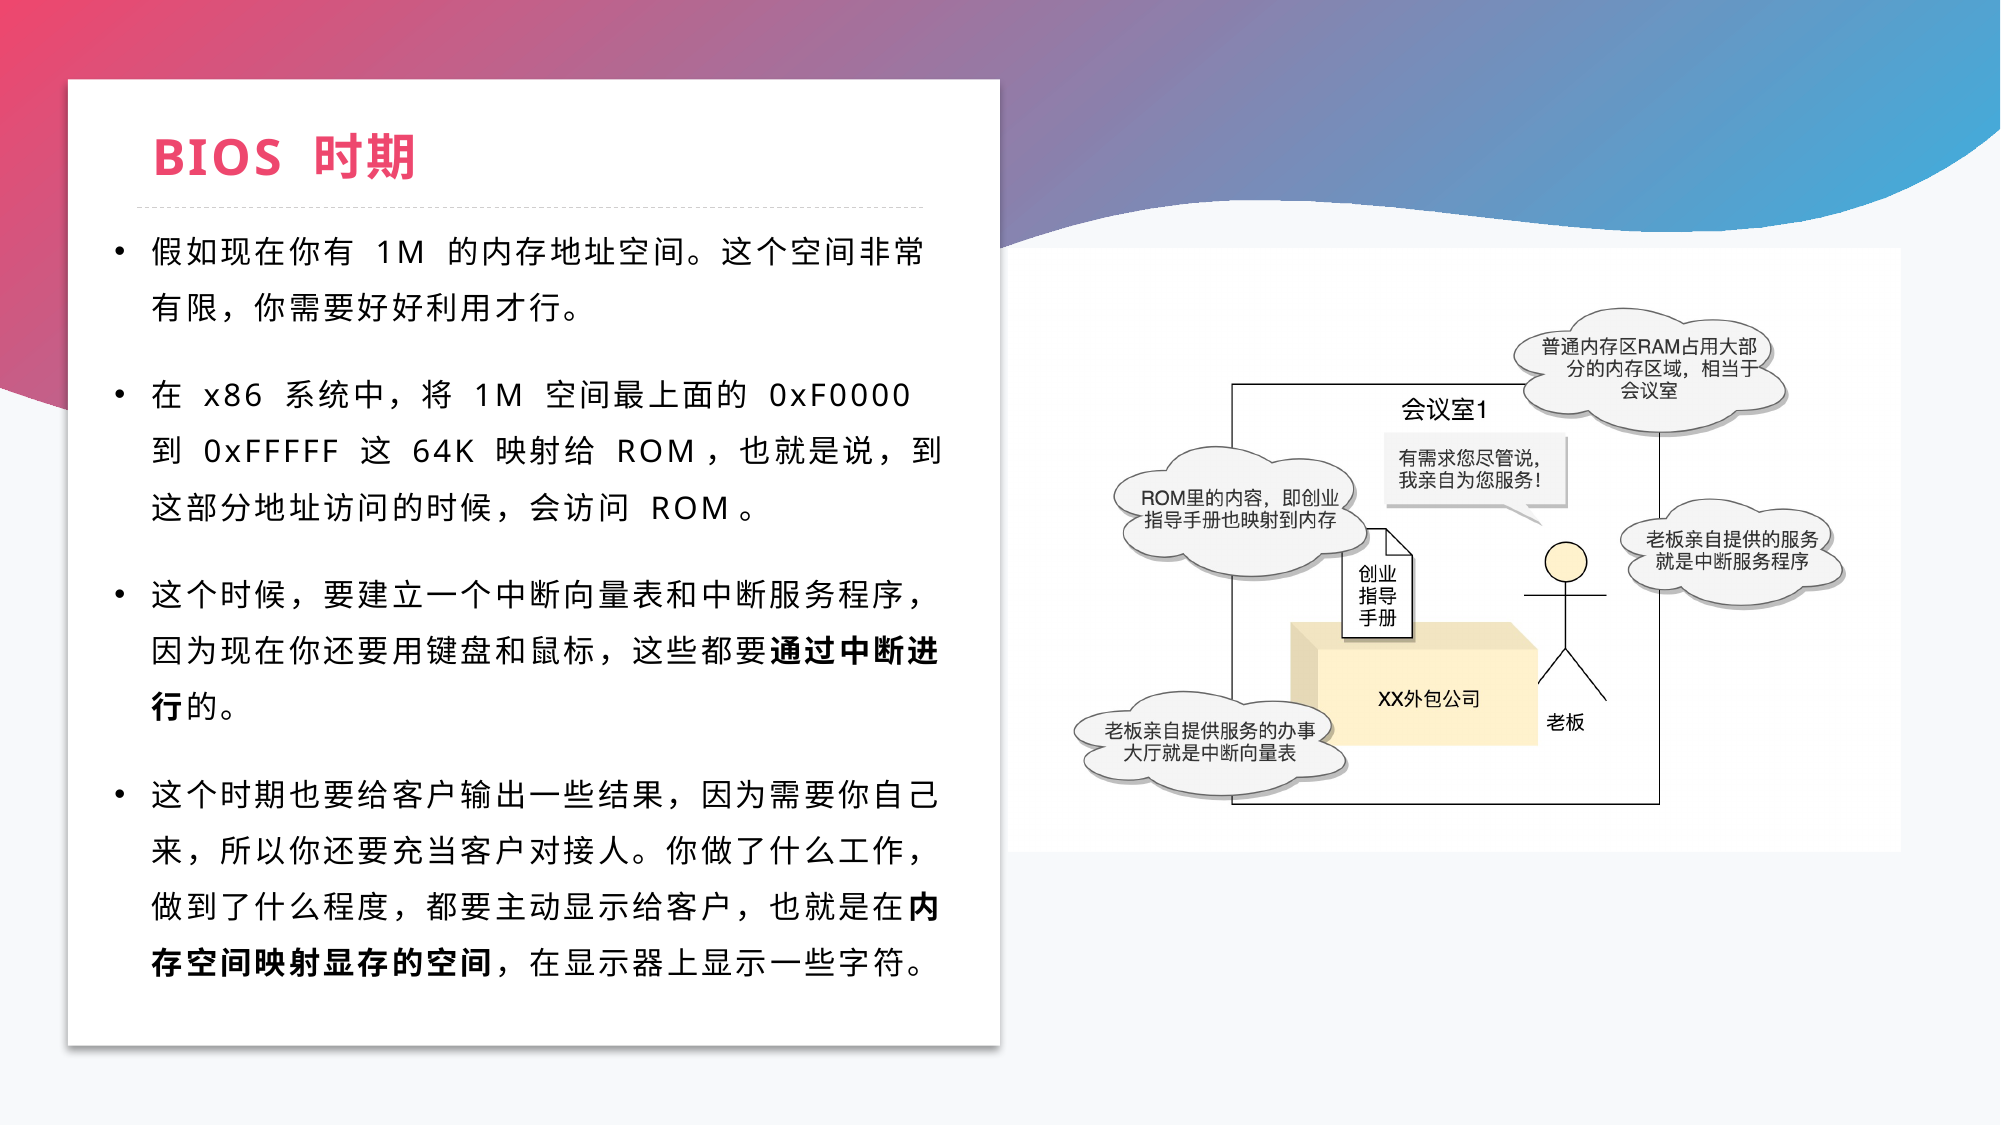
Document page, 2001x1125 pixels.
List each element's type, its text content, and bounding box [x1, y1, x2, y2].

title BIOS 时期 [137, 111, 924, 208]
list 假如现在你有 1M 的内存地址空间。这个空间非常有限，你需要好好利用才行。 在 x86 系统中，将 1M 空间最上面的 0xF0000 到 0xFFFFF 这 64K 映射给 ROM，也就是说，到这部分地址访问的时候，会访问 ROM。 这个时候，要建立一个中断向量表和中断服务程序，因为现在你还要用键盘和鼠标，这些都要通过中断进行的。 这个时期也要给客户输出一些结果，因为需要你自己来，所以你还要充当客户对接人。你做了什么工作，做到了什么程度，都要主动显示给客户，也就是在内存空间映射显存的空间，在显示器上显示一些字符。 [99, 205, 962, 1012]
picture [1007, 248, 1901, 852]
